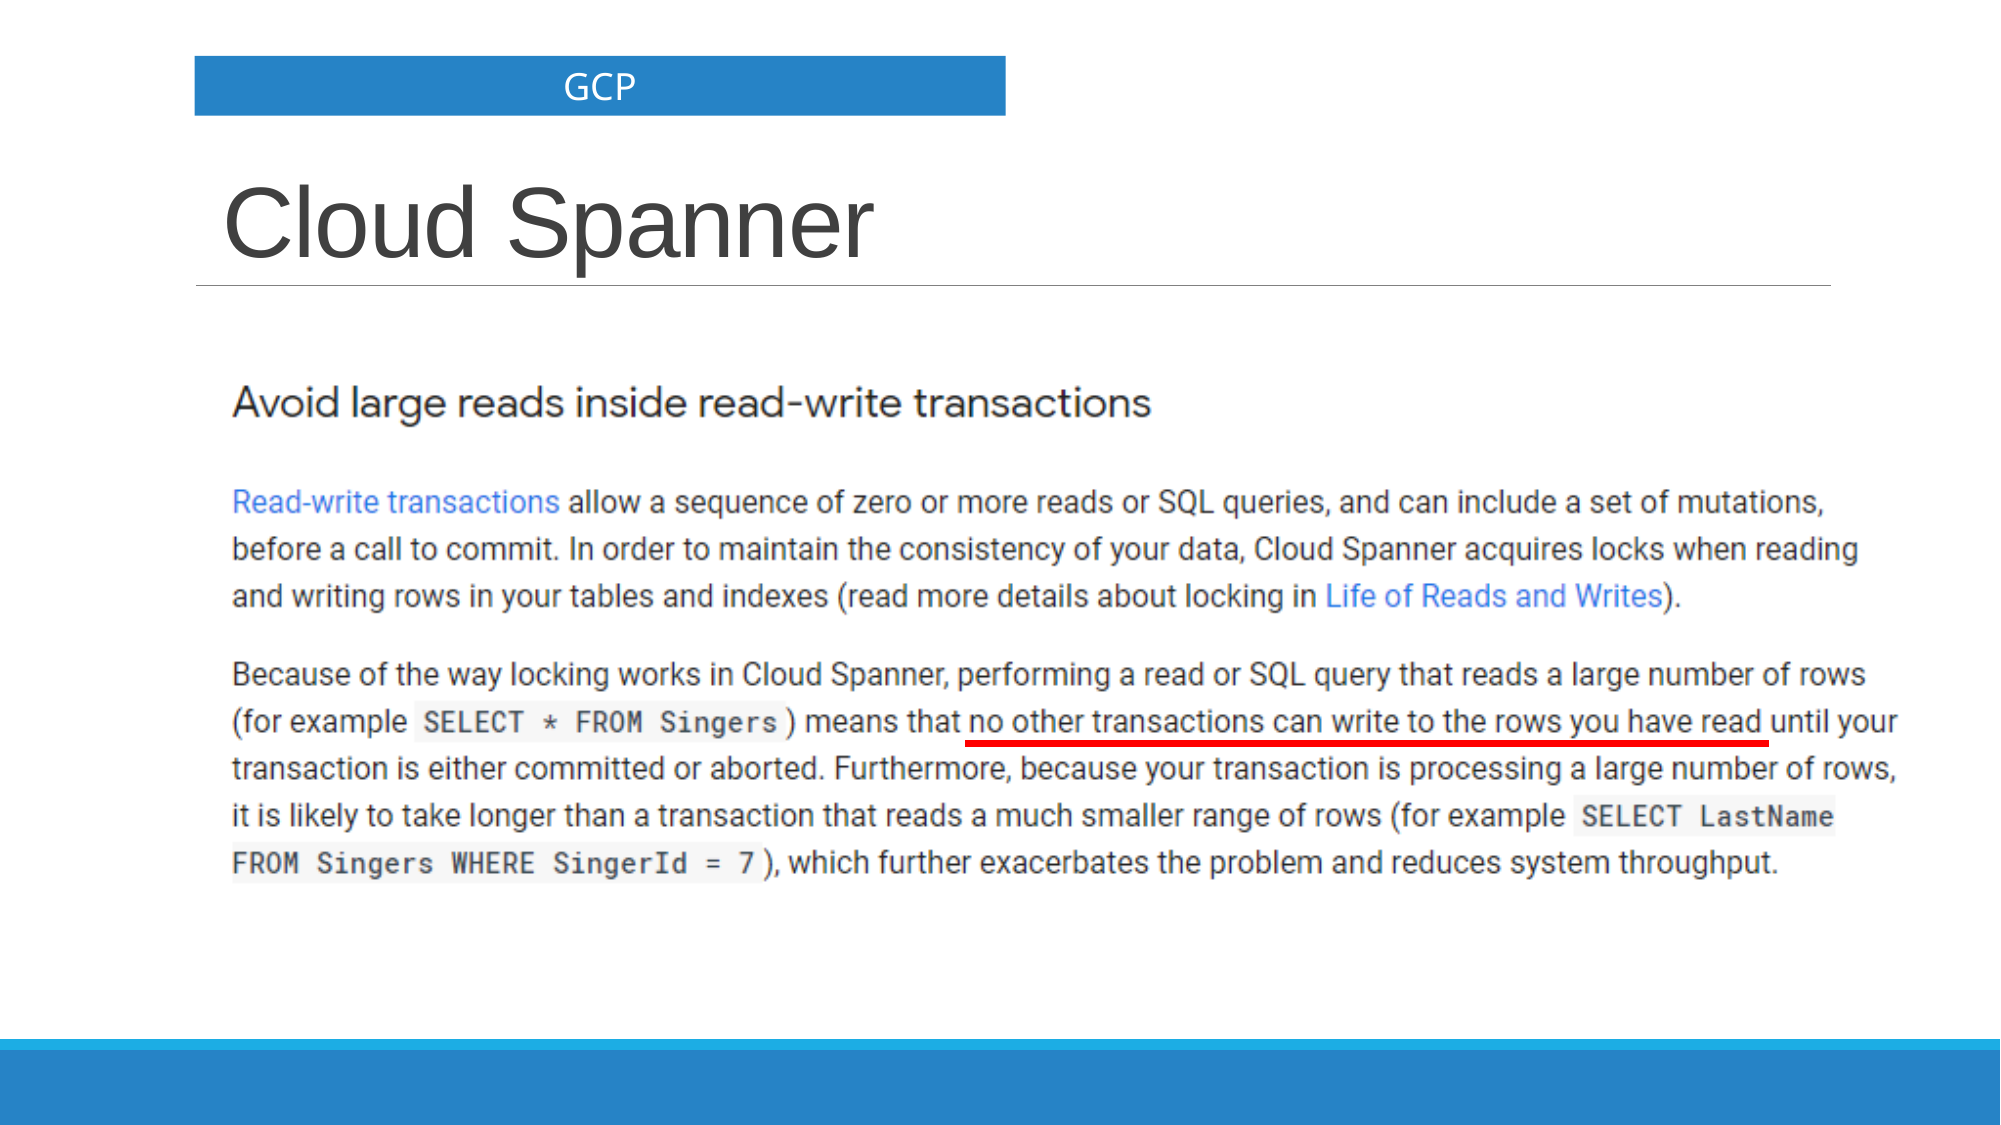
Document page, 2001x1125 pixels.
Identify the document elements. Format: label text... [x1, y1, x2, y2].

picture [193, 344, 1919, 913]
text_box GCP [194, 55, 1006, 116]
title Cloud Spanner [180, 116, 1830, 285]
